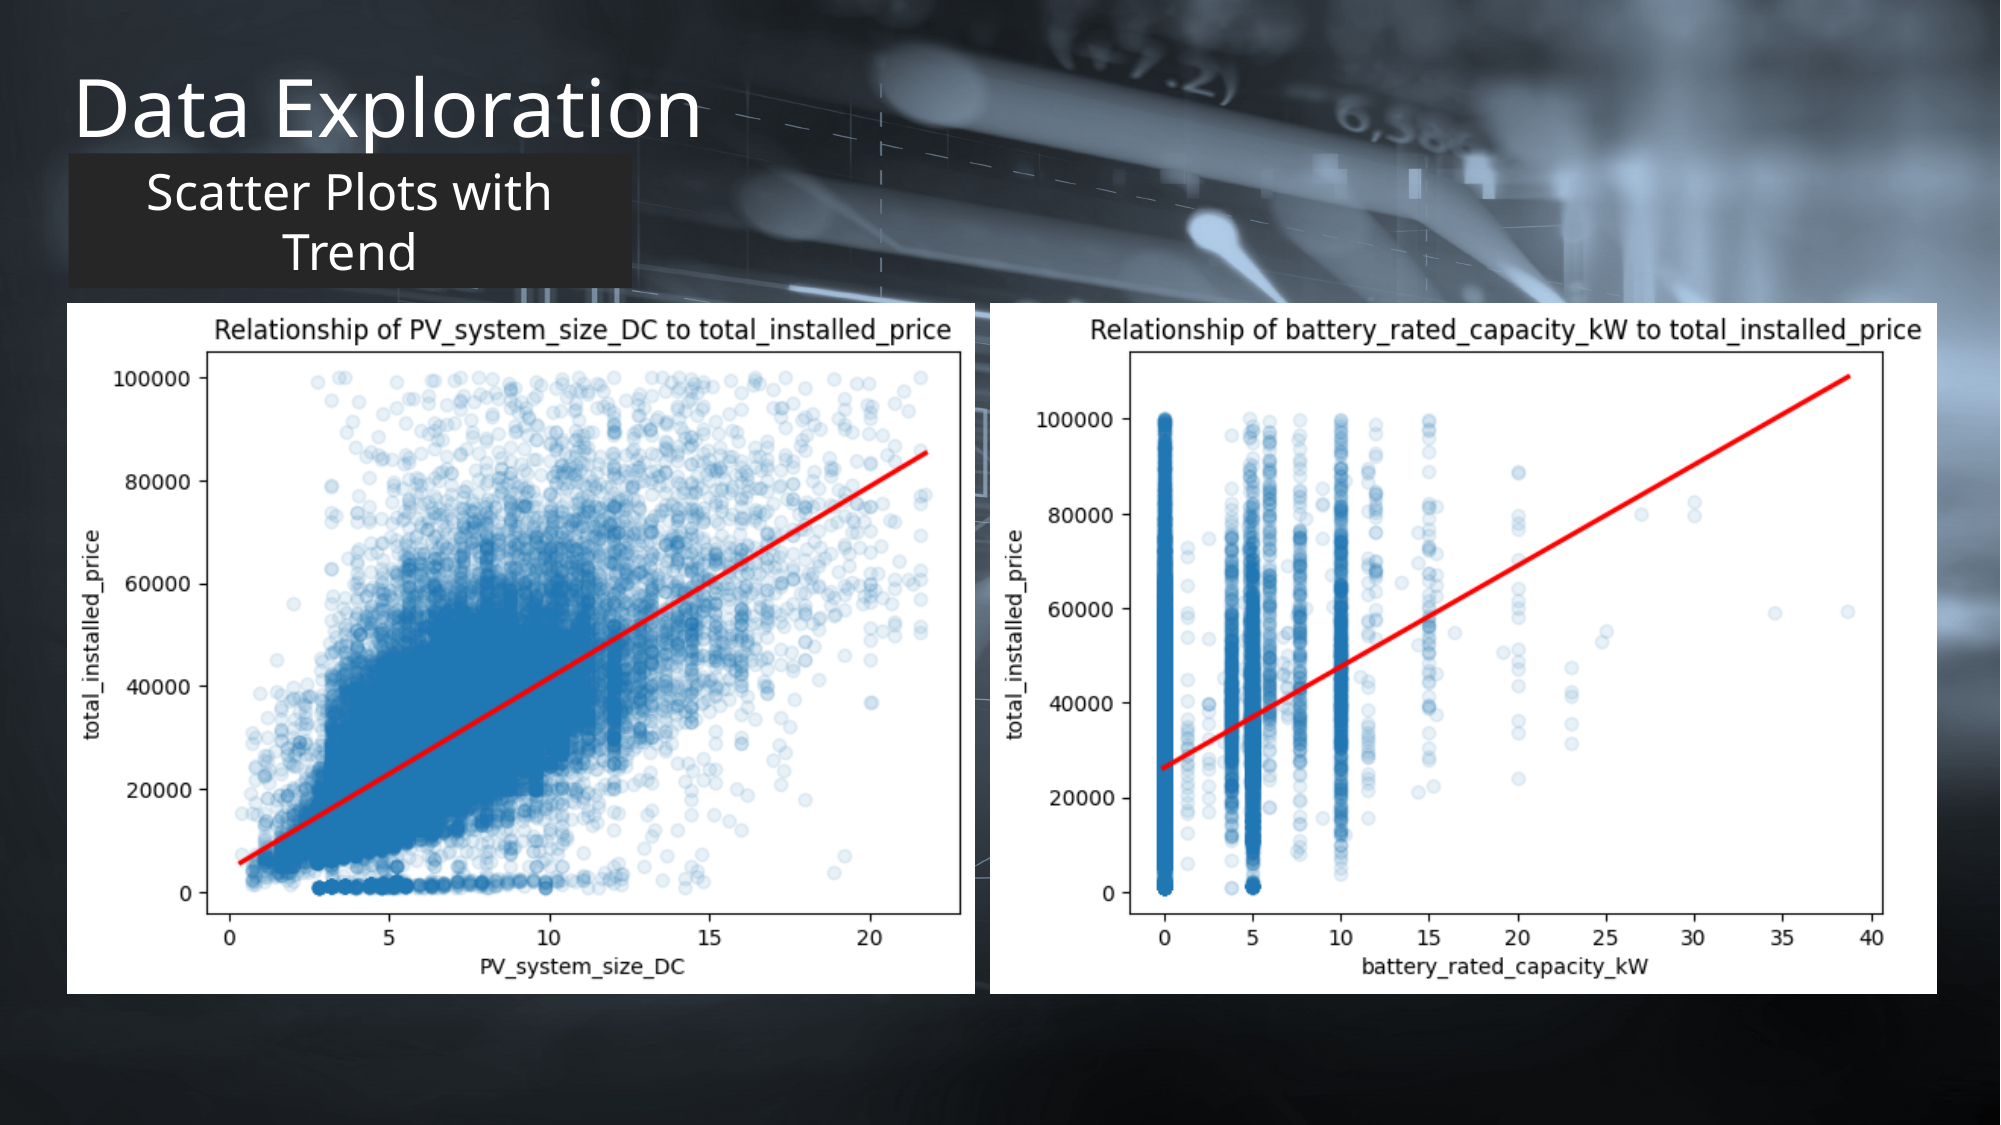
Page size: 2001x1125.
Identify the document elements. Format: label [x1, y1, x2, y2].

picture [0, 0, 2000, 1125]
list [67, 302, 975, 994]
list [989, 302, 1937, 994]
